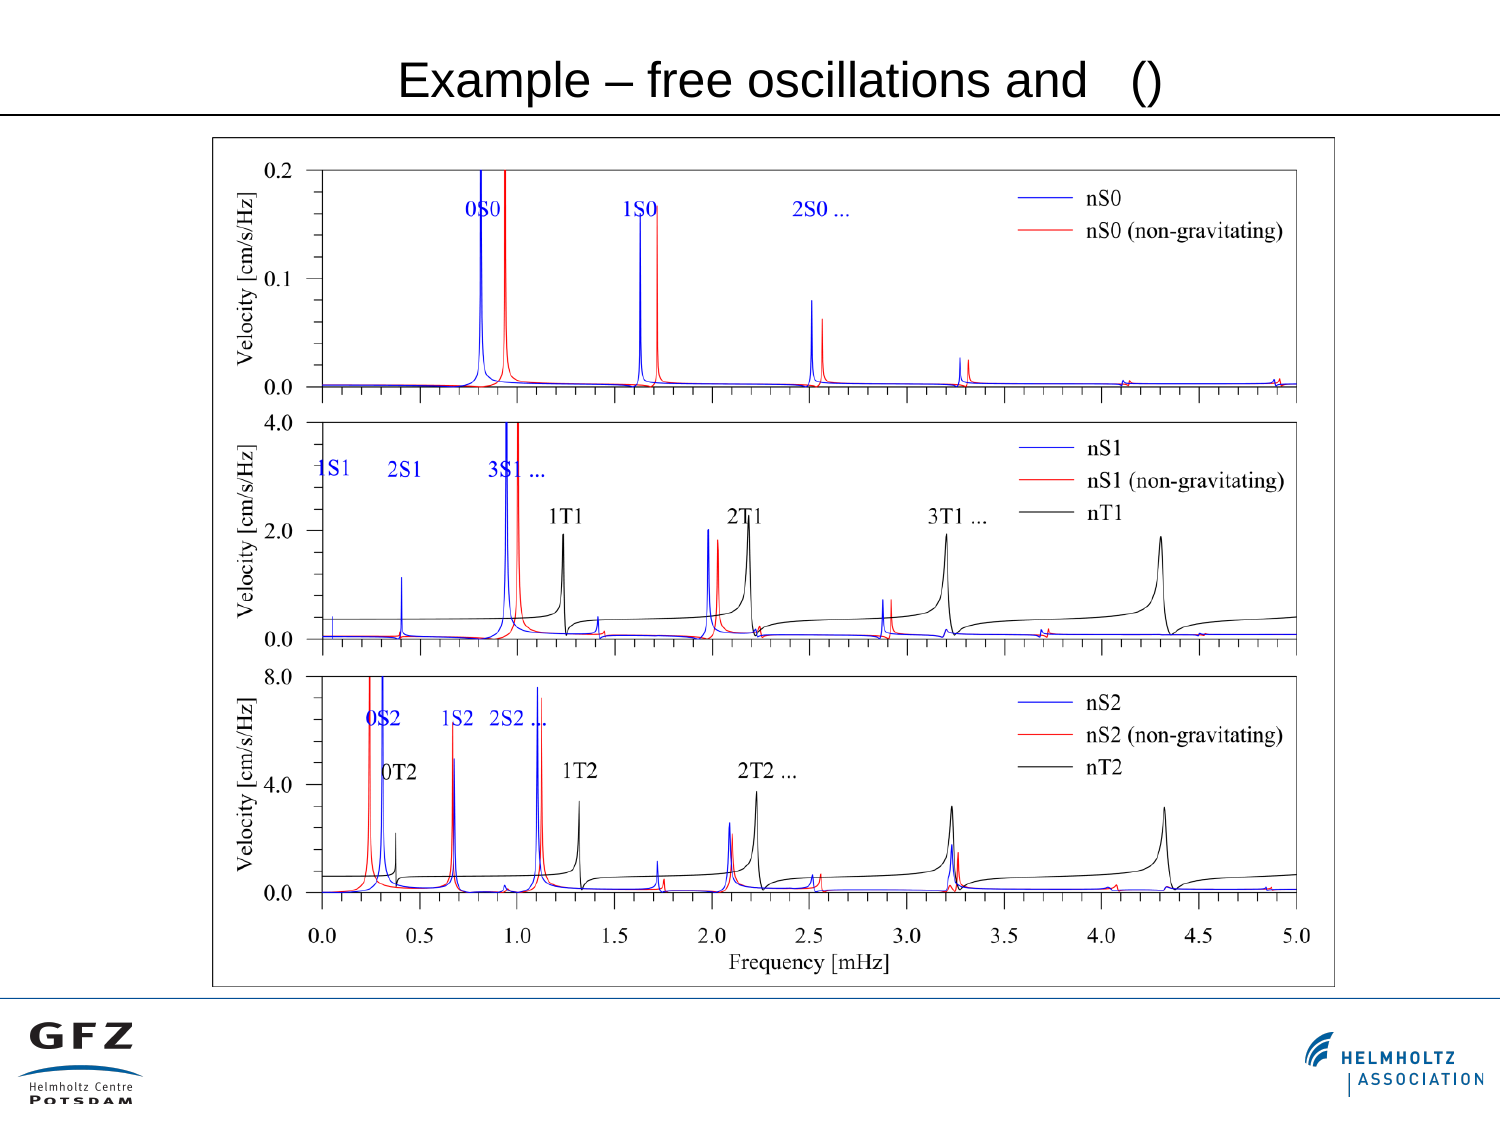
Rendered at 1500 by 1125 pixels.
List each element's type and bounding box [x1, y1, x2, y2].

picture [211, 137, 1335, 987]
